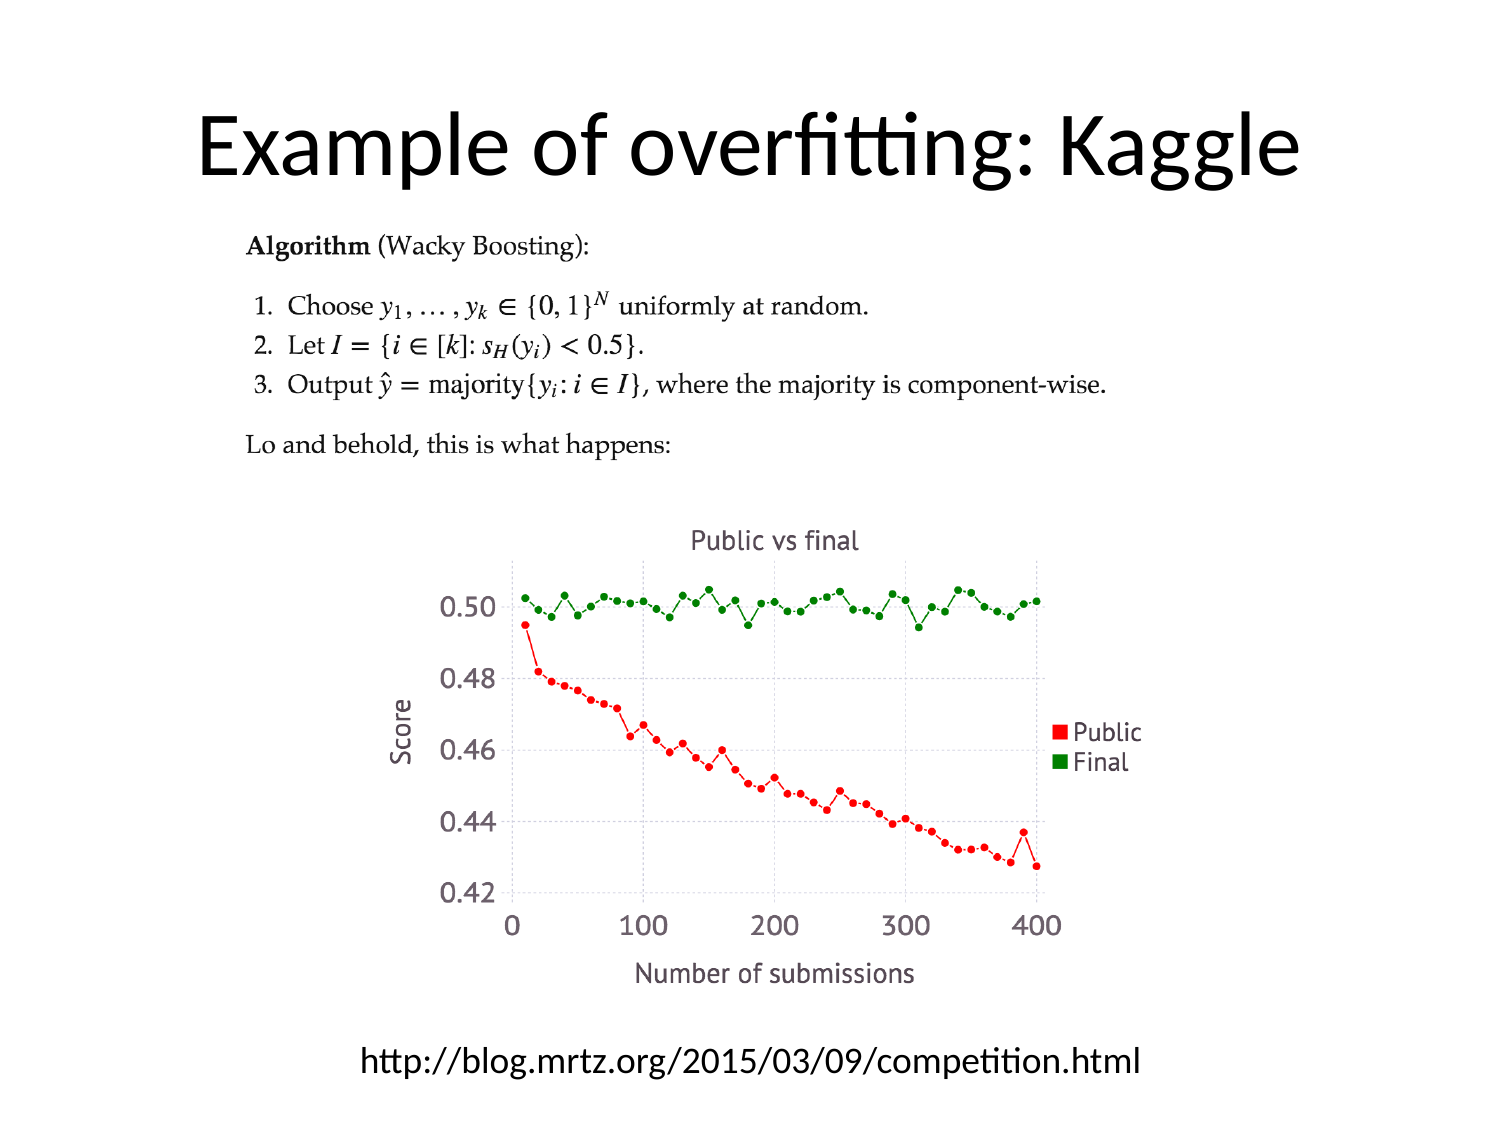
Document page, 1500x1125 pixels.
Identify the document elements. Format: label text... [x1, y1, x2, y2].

title Example of overfitting: Kaggle [75, 45, 1425, 217]
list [50, 218, 1480, 1006]
text_box http://blog.mrtz.org/2015/03/09/competition.html [345, 1029, 1157, 1089]
